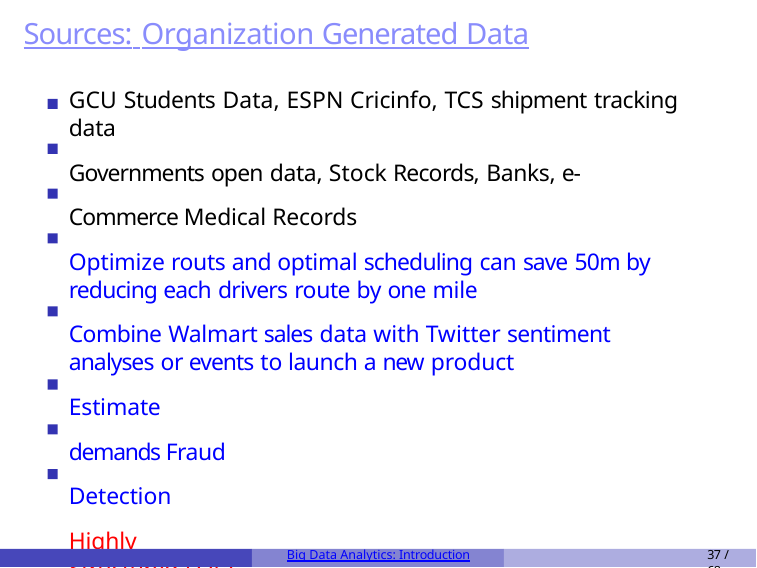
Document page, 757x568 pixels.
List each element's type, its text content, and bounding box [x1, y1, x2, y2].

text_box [0, 548, 757, 568]
text_box [47, 233, 58, 244]
text_box [47, 98, 58, 109]
title Sources: Organization Generated Data [21, 12, 724, 111]
text_box [47, 469, 58, 480]
text_box [47, 306, 58, 317]
text_box [47, 379, 58, 390]
text_box [47, 424, 58, 435]
text_box GCU Students Data, ESPN Cricinfo, TCS shipment tracking data Governments open data, Stock Records, Banks, e-Commerce Medical Records Optimize routs and optimal scheduling can save 50m by reducing each drivers route by one mile Combine Walmart sales data with Twitter sentiment analyses or events to launch a new product Estimate demands Fraud Detection Highly Structured Data [66, 84, 712, 547]
text_box [47, 143, 58, 154]
text_box [47, 188, 58, 199]
